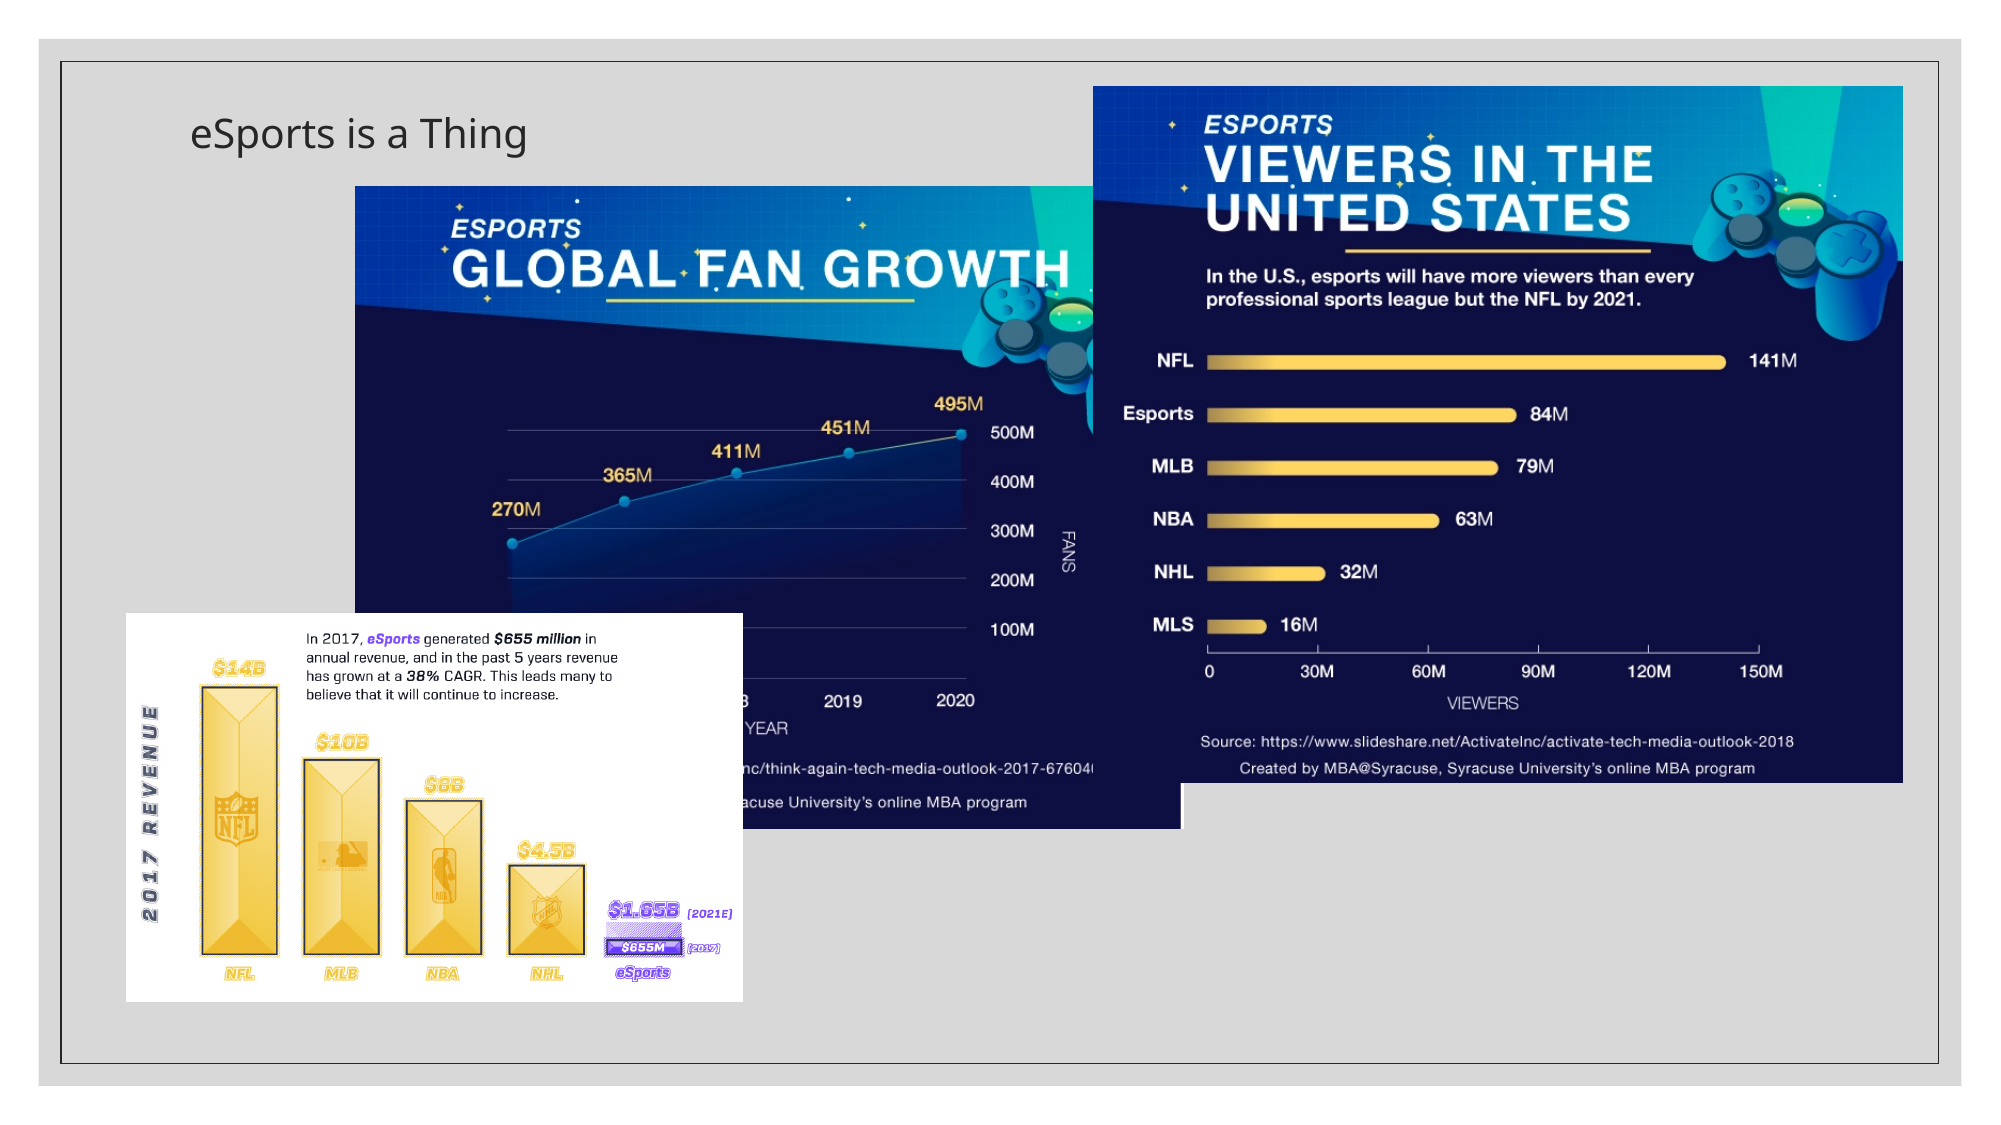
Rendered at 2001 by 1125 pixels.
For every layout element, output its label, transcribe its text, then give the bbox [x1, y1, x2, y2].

picture [1624, 146, 1652, 182]
picture [868, 250, 899, 287]
picture [905, 249, 943, 288]
picture [1565, 194, 1593, 231]
picture [1584, 146, 1615, 182]
picture [126, 86, 1903, 1002]
picture [859, 222, 866, 229]
title eSports is a Thing [174, 105, 1087, 165]
picture [1599, 193, 1629, 232]
picture [948, 250, 995, 287]
